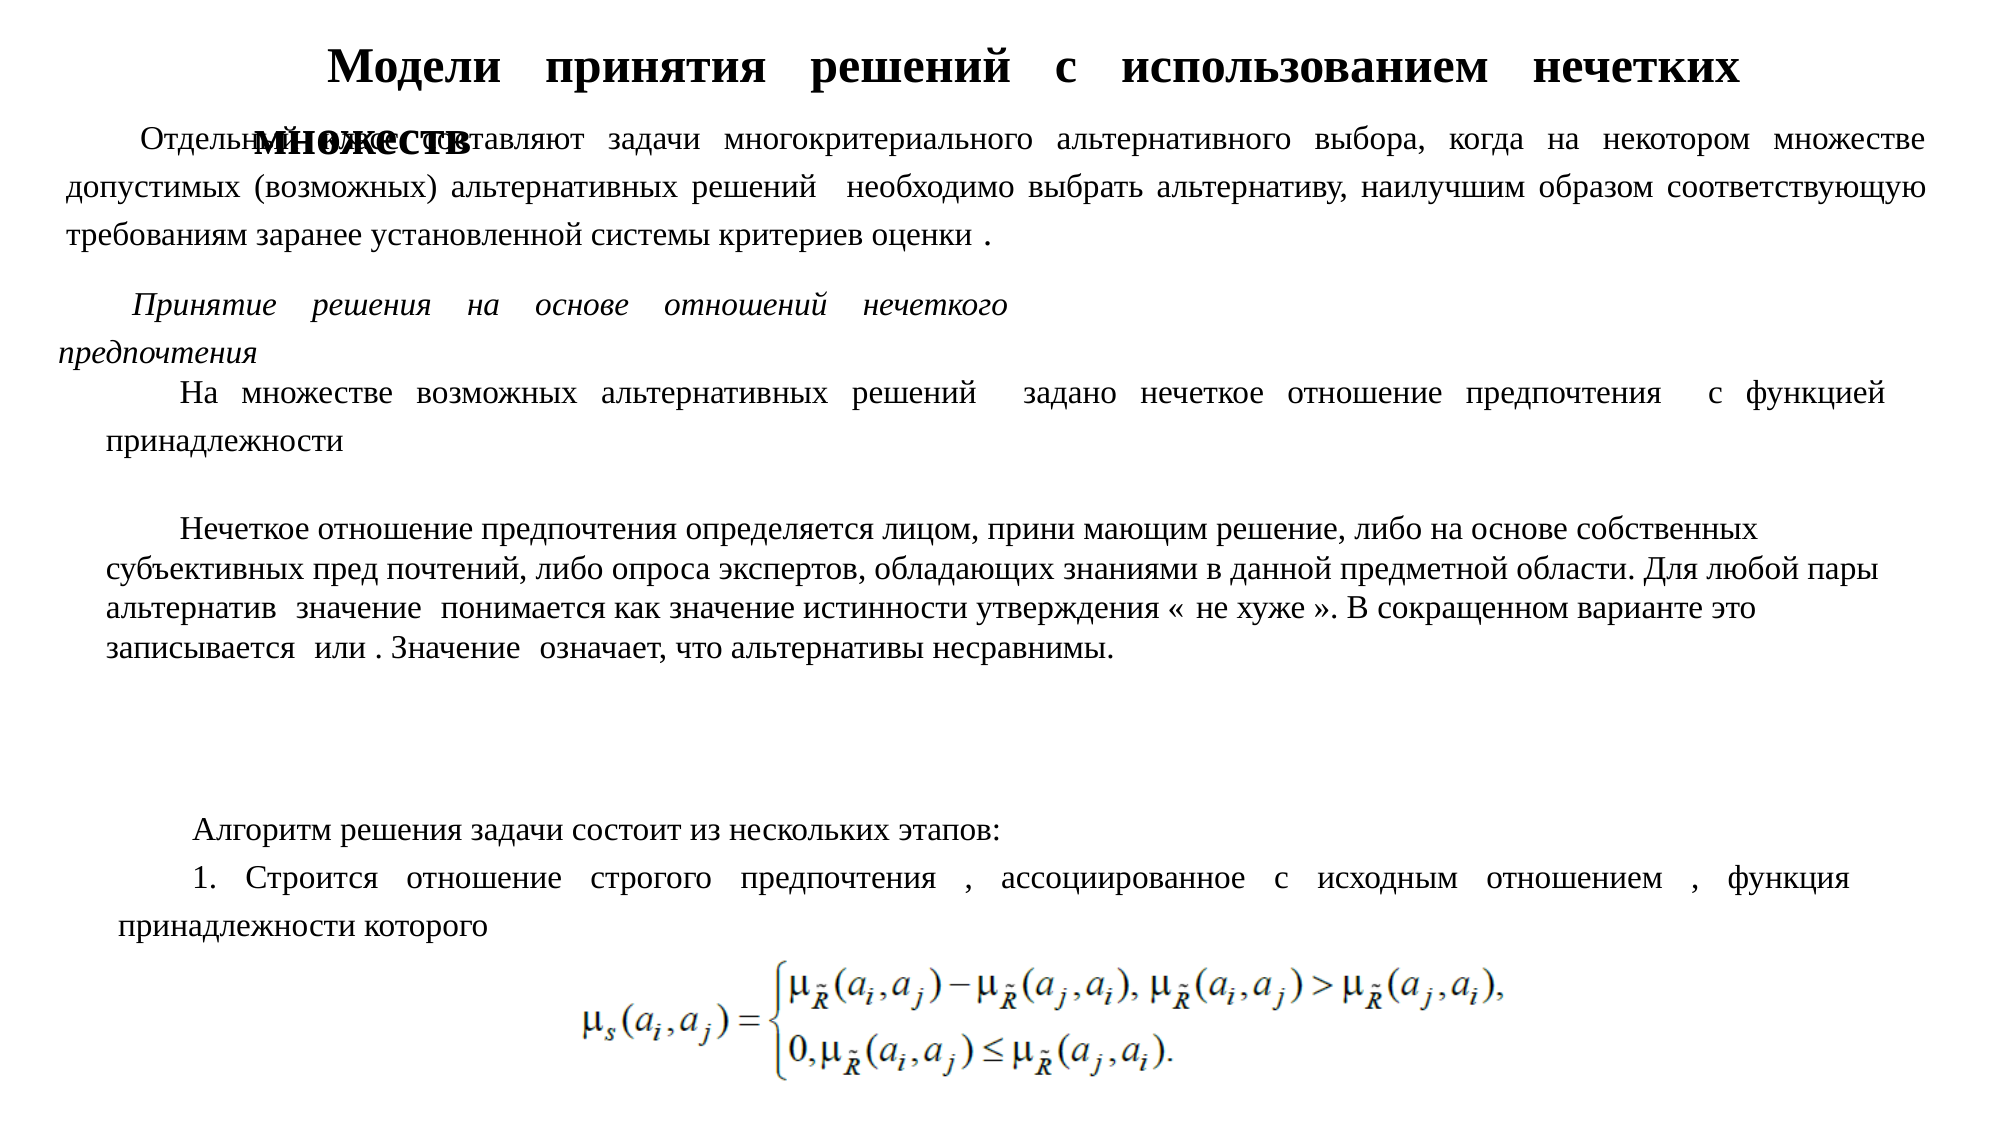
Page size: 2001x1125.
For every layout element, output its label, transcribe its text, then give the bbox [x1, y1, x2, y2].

text_box Модели принятия решений с использованием нечетких множеств [238, 13, 1756, 100]
text_box Принятие решения на основе отношений нечеткого предпочтения [43, 266, 1025, 330]
picture [567, 951, 1524, 1085]
